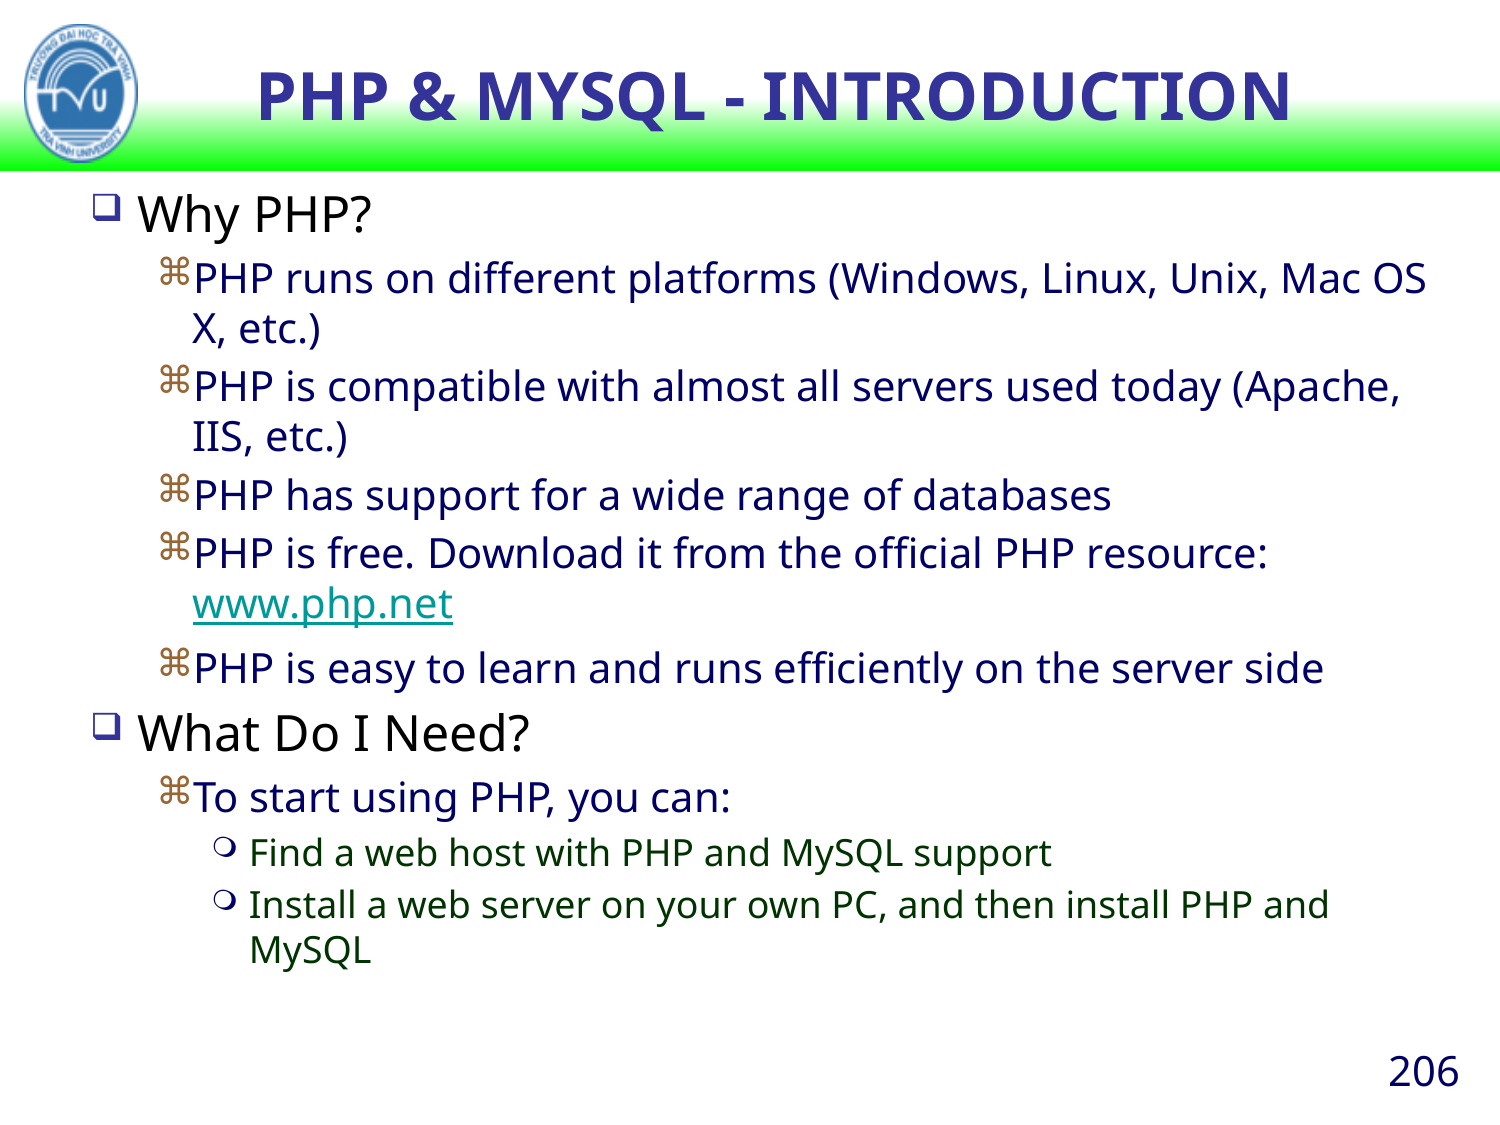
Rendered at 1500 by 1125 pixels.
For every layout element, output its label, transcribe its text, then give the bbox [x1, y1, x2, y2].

picture [24, 24, 74, 163]
title PHP & MYSQL - INTRODUCTION [74, 24, 1476, 163]
list Why PHP? PHP runs on different platforms (Windows, Linux, Unix, Mac OS X, etc.) PHP is compatible with almost all servers used today (Apache, IIS, etc.) PHP has support for a wide range of databases PHP is free. Download it from the official PHP resource: www.php.net PHP is easy to learn and runs efficiently on the server side What Do I Need? To start using PHP, you can: Find a web host with PHP and MySQL support Install a web server on your own PC, and then install PHP and MySQL [74, 174, 1476, 1051]
slide_number 206 [1312, 1037, 1476, 1101]
